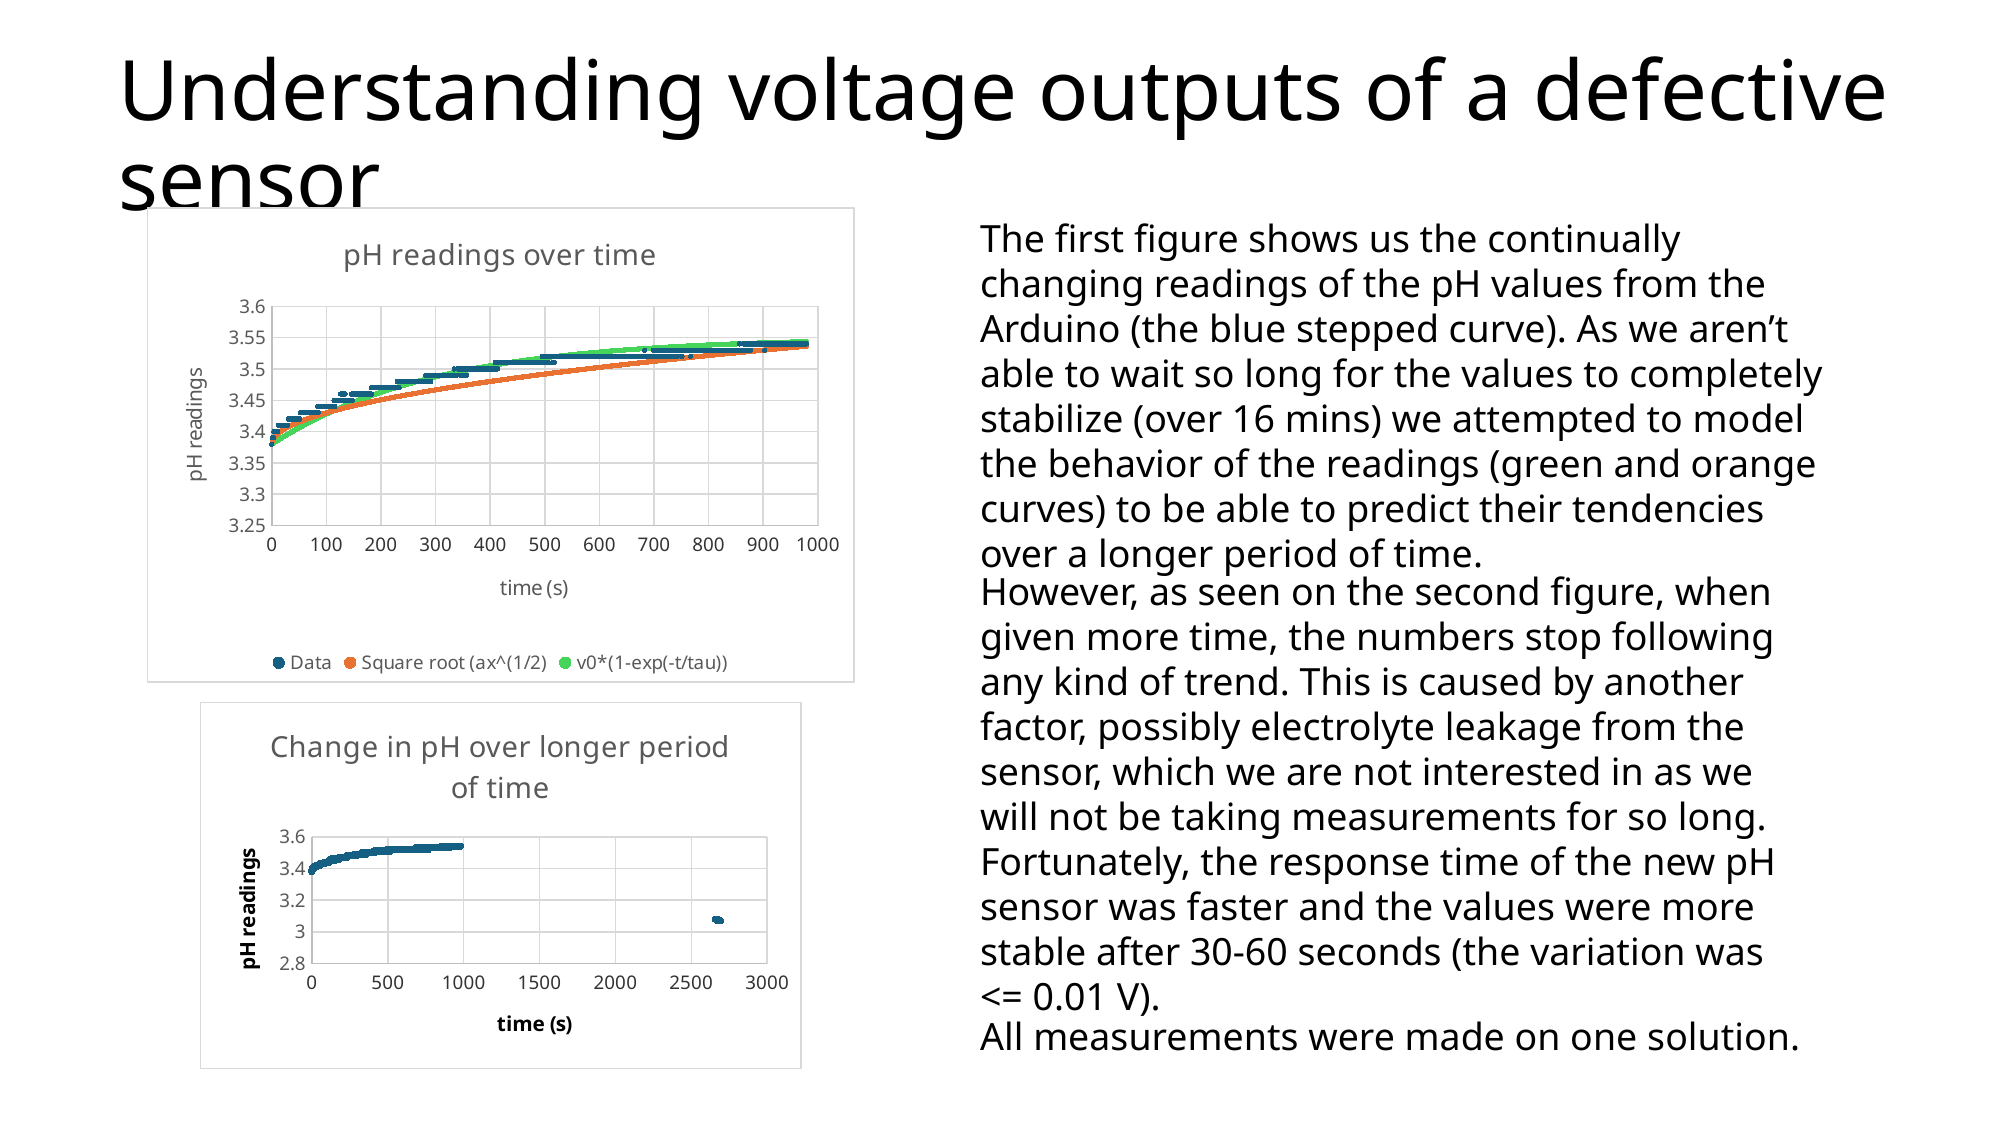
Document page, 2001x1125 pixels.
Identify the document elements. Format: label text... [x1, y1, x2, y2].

text_box The first figure shows us the continually changing readings of the pH values from the Arduino (the blue stepped curve). As we aren’t able to wait so long for the values to completely stabilize (over 16 mins) we attempted to model the behavior of the readings (green and orange curves) to be able to predict their tendencies over a longer period of time. [965, 207, 1866, 583]
chart [145, 206, 856, 684]
chart [199, 701, 803, 1070]
text_box However, as seen on the second figure, when given more time, the numbers stop following any kind of trend. This is caused by another factor, possibly electrolyte leakage from the sensor, which we are not interested in as we will not be taking measurements for so long. Fortunately, the response time of the new pH sensor was faster and the values were more stable after 30-60 seconds (the variation was <= 0.01 V). [965, 560, 1829, 1005]
title Understanding voltage outputs of a defective sensor [103, 29, 1907, 247]
text_box All measurements were made on one solution. [965, 1005, 1896, 1066]
